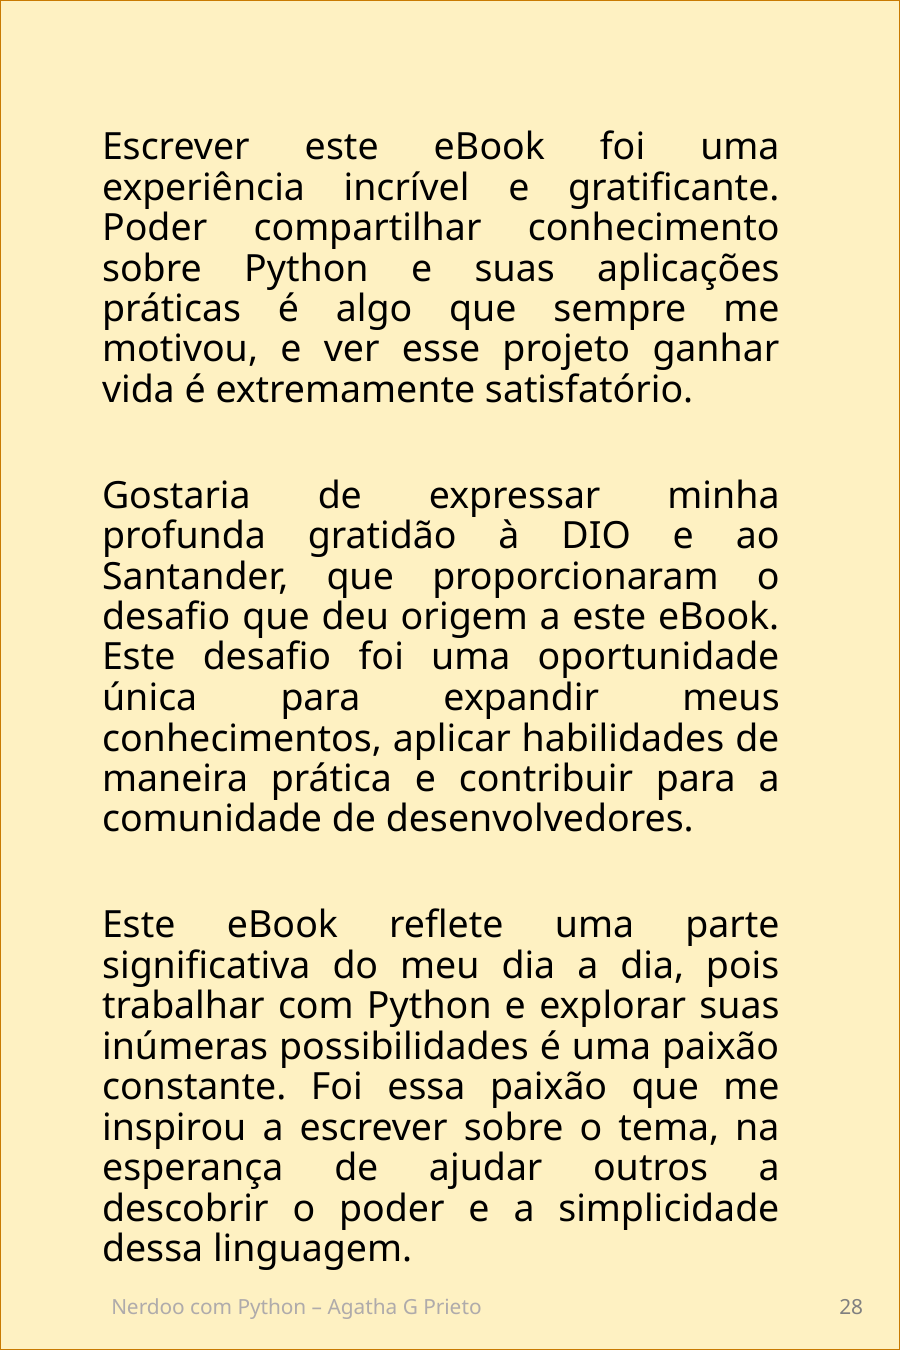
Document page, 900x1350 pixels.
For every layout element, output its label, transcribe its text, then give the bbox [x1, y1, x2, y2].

text_box [0, 0, 900, 1350]
text_box Nerdoo com Python – Agatha G Prieto [96, 1286, 569, 1327]
text_box 28 [803, 1286, 899, 1327]
text_box Escrever este eBook foi uma experiência incrível e gratificante. Poder compartilhar conhecimento sobre Python e suas aplicações práticas é algo que sempre me motivou, e ver esse projeto ganhar vida é extremamente satisfatório. Gostaria de expressar minha profunda gratidão à DIO e ao Santander, que proporcionaram o desafio que deu origem a este eBook. Este desafio foi uma oportunidade única para expandir meus conhecimentos, aplicar habilidades de maneira prática e contribuir para a comunidade de desenvolvedores. Este eBook reflete uma parte significativa do meu dia a dia, pois trabalhar com Python e explorar suas inúmeras possibilidades é uma paixão constante. Foi essa paixão que me inspirou a escrever sobre o tema, na esperança de ajudar outros a descobrir o poder e a simplicidade dessa linguagem. [86, 119, 795, 1262]
